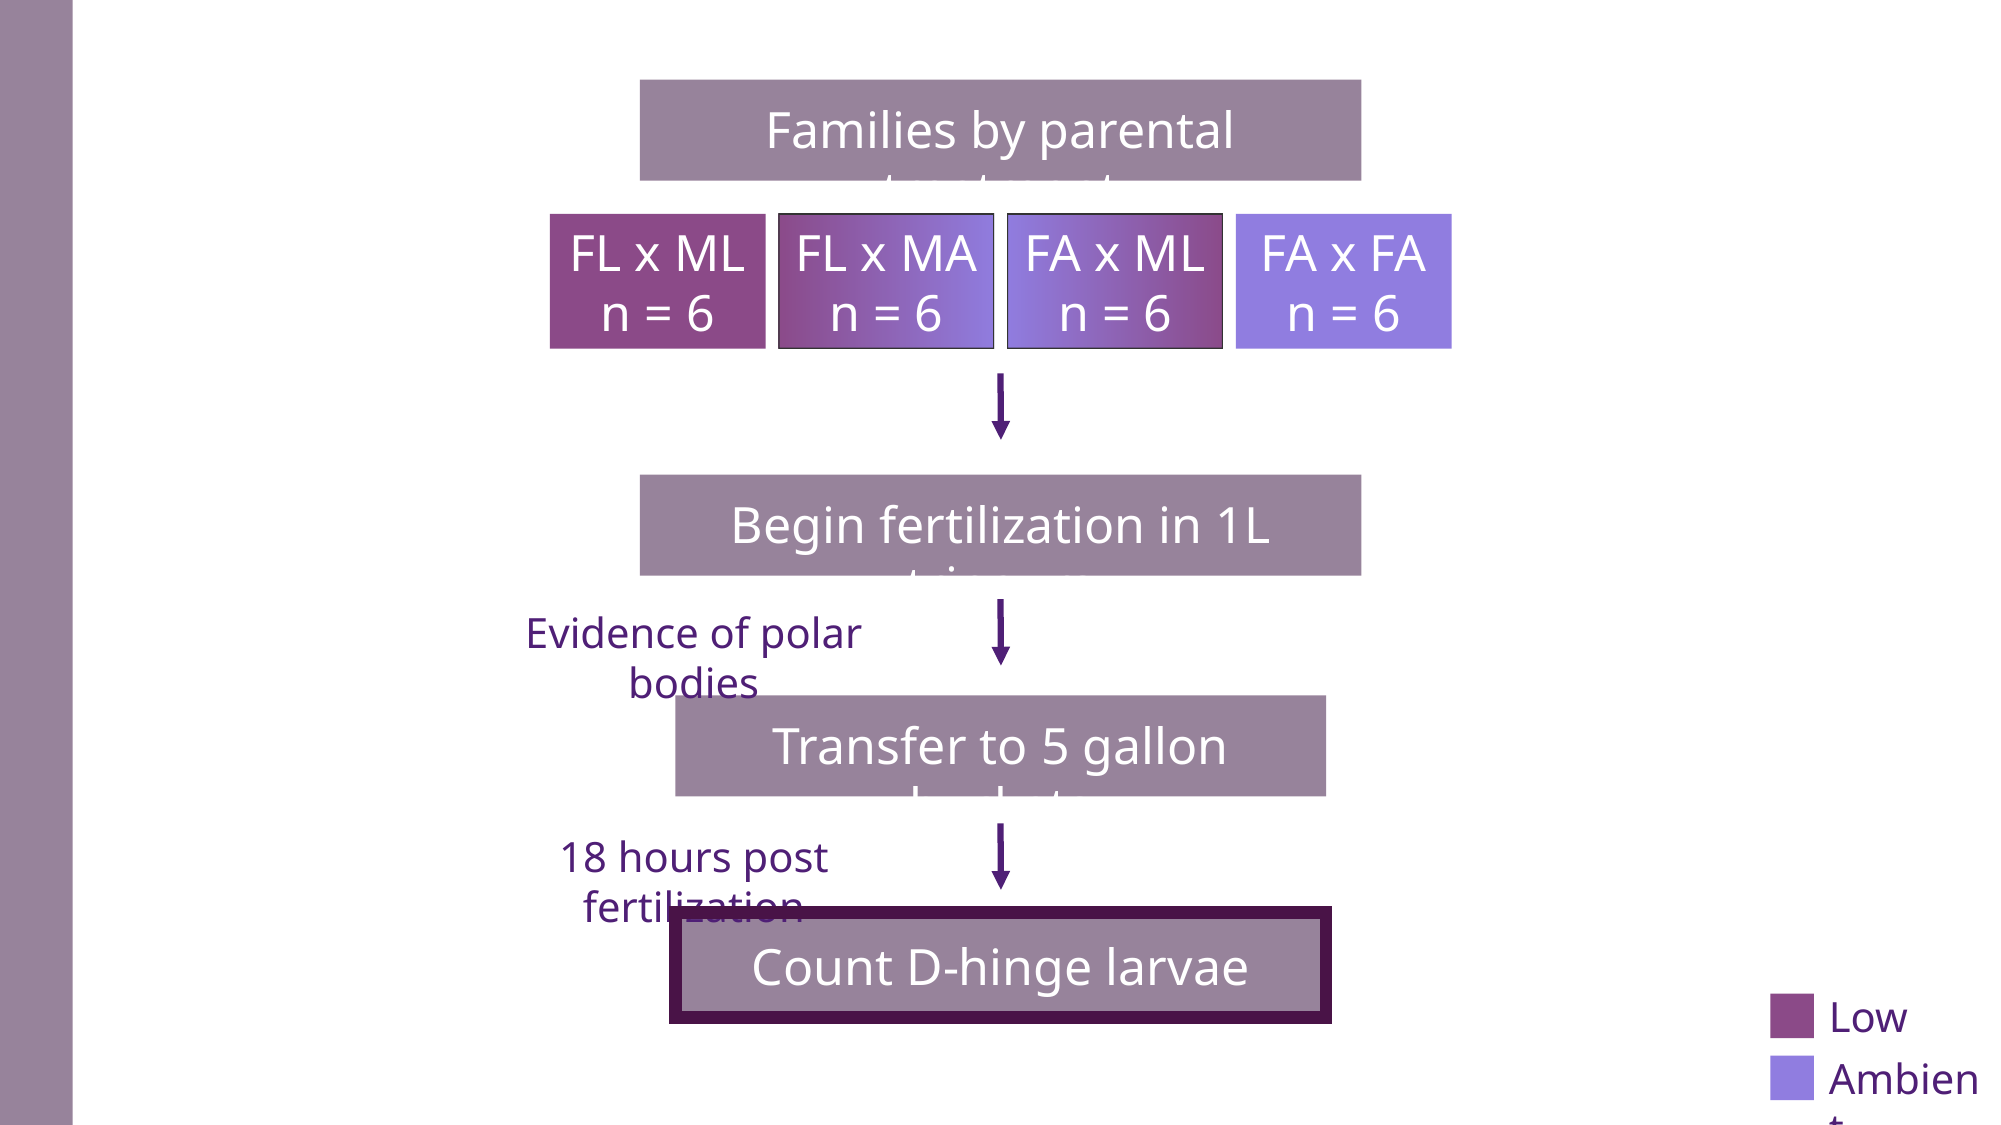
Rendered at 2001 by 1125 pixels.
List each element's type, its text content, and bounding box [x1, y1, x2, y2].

text_box [0, 0, 74, 1125]
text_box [1770, 982, 2000, 1111]
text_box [639, 79, 1362, 181]
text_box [675, 695, 1327, 797]
text_box 18 hours post fertilization [454, 823, 934, 939]
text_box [675, 916, 1327, 1018]
text_box Evidence of polar bodies [457, 599, 930, 715]
text_box [674, 912, 1327, 1018]
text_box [639, 474, 1362, 576]
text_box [549, 213, 1452, 350]
